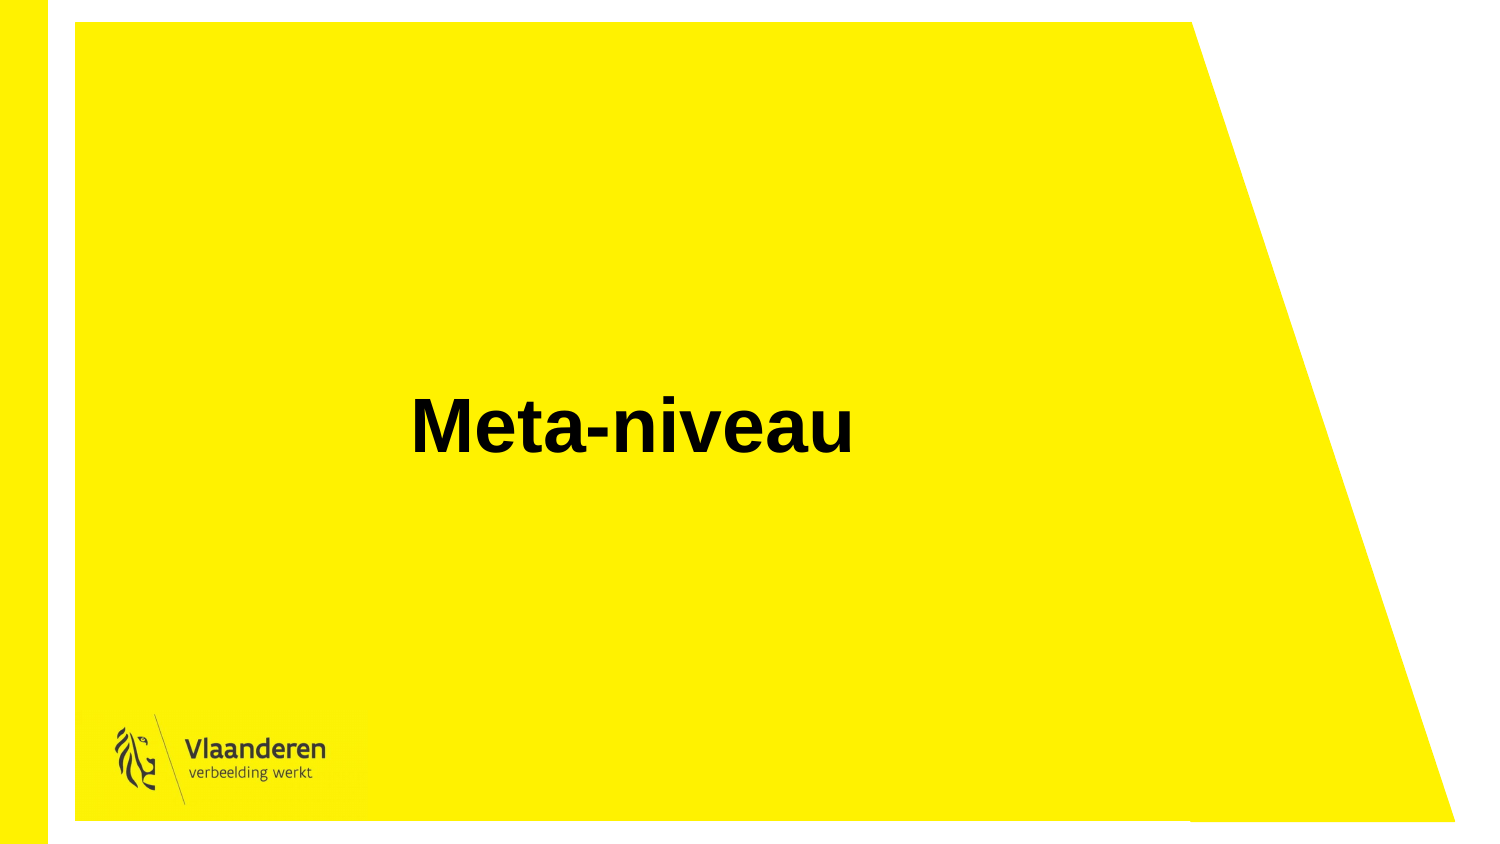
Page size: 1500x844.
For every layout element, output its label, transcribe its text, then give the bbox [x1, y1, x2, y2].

text_box [1191, 22, 1455, 822]
picture [74, 710, 368, 821]
text_box Meta-niveau [75, 0, 1191, 844]
